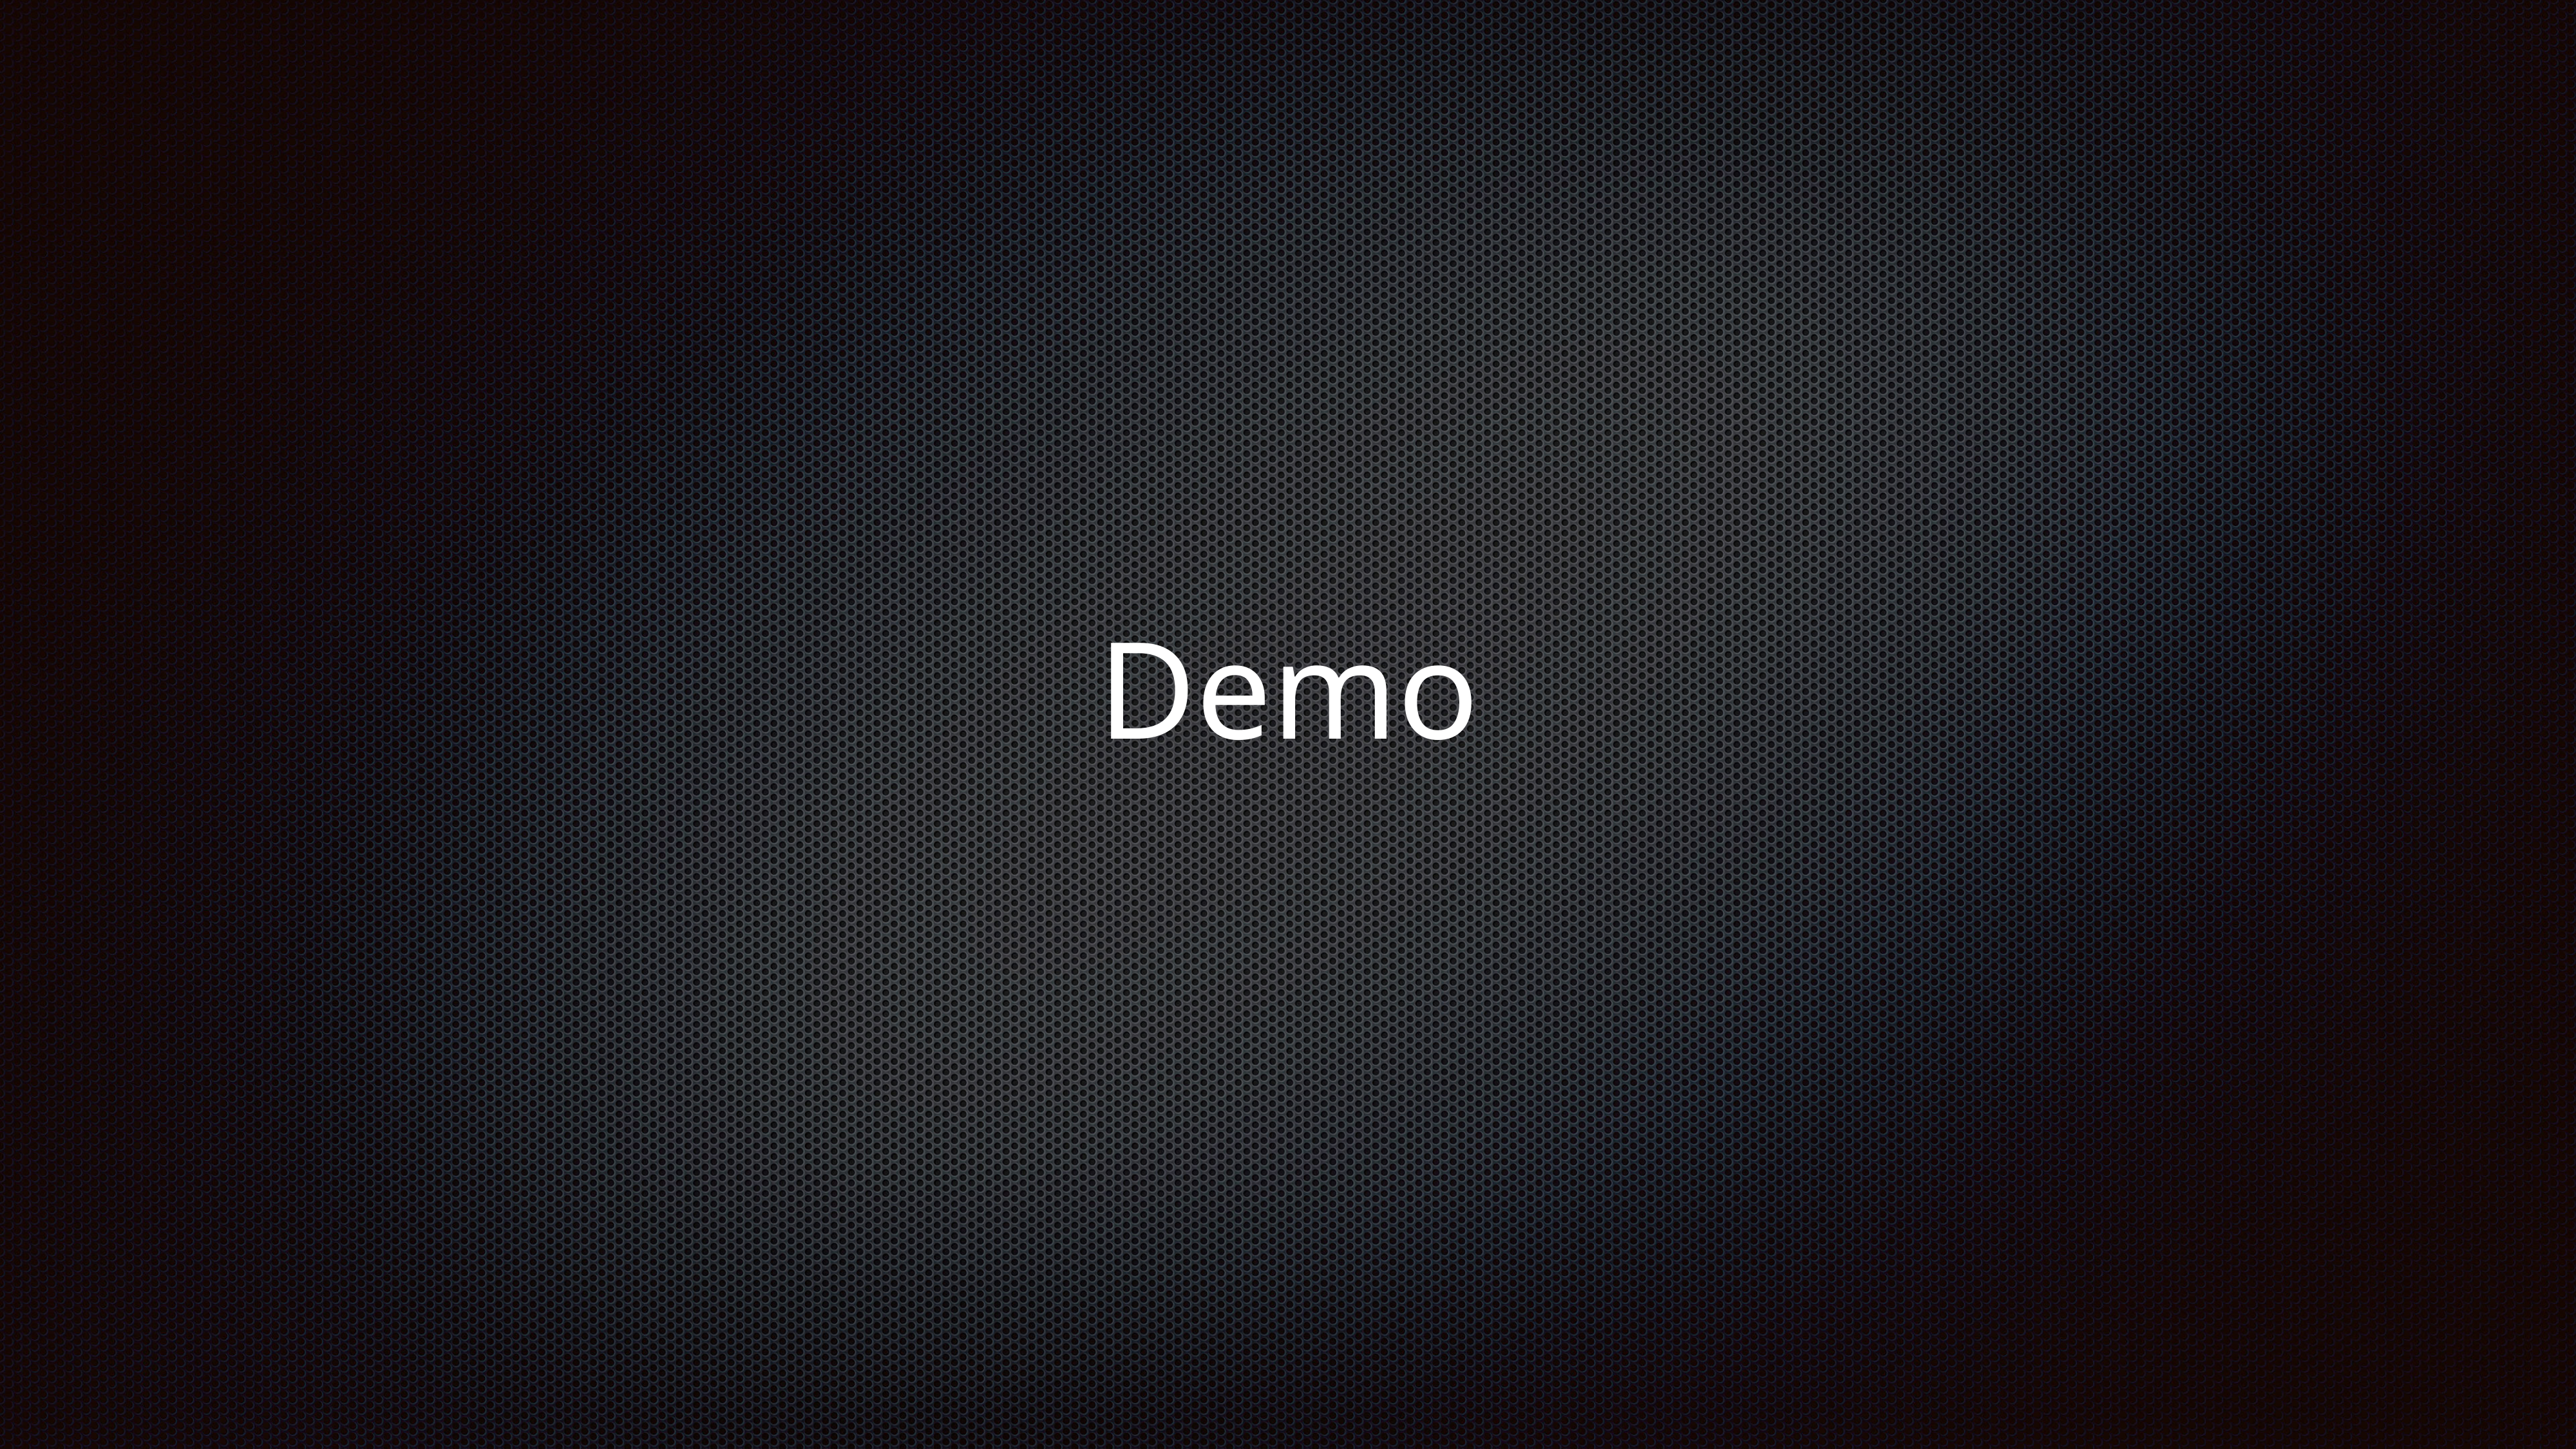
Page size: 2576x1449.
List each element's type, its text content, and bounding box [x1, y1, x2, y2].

list Demo [252, 600, 2325, 770]
picture [0, 0, 2576, 1449]
